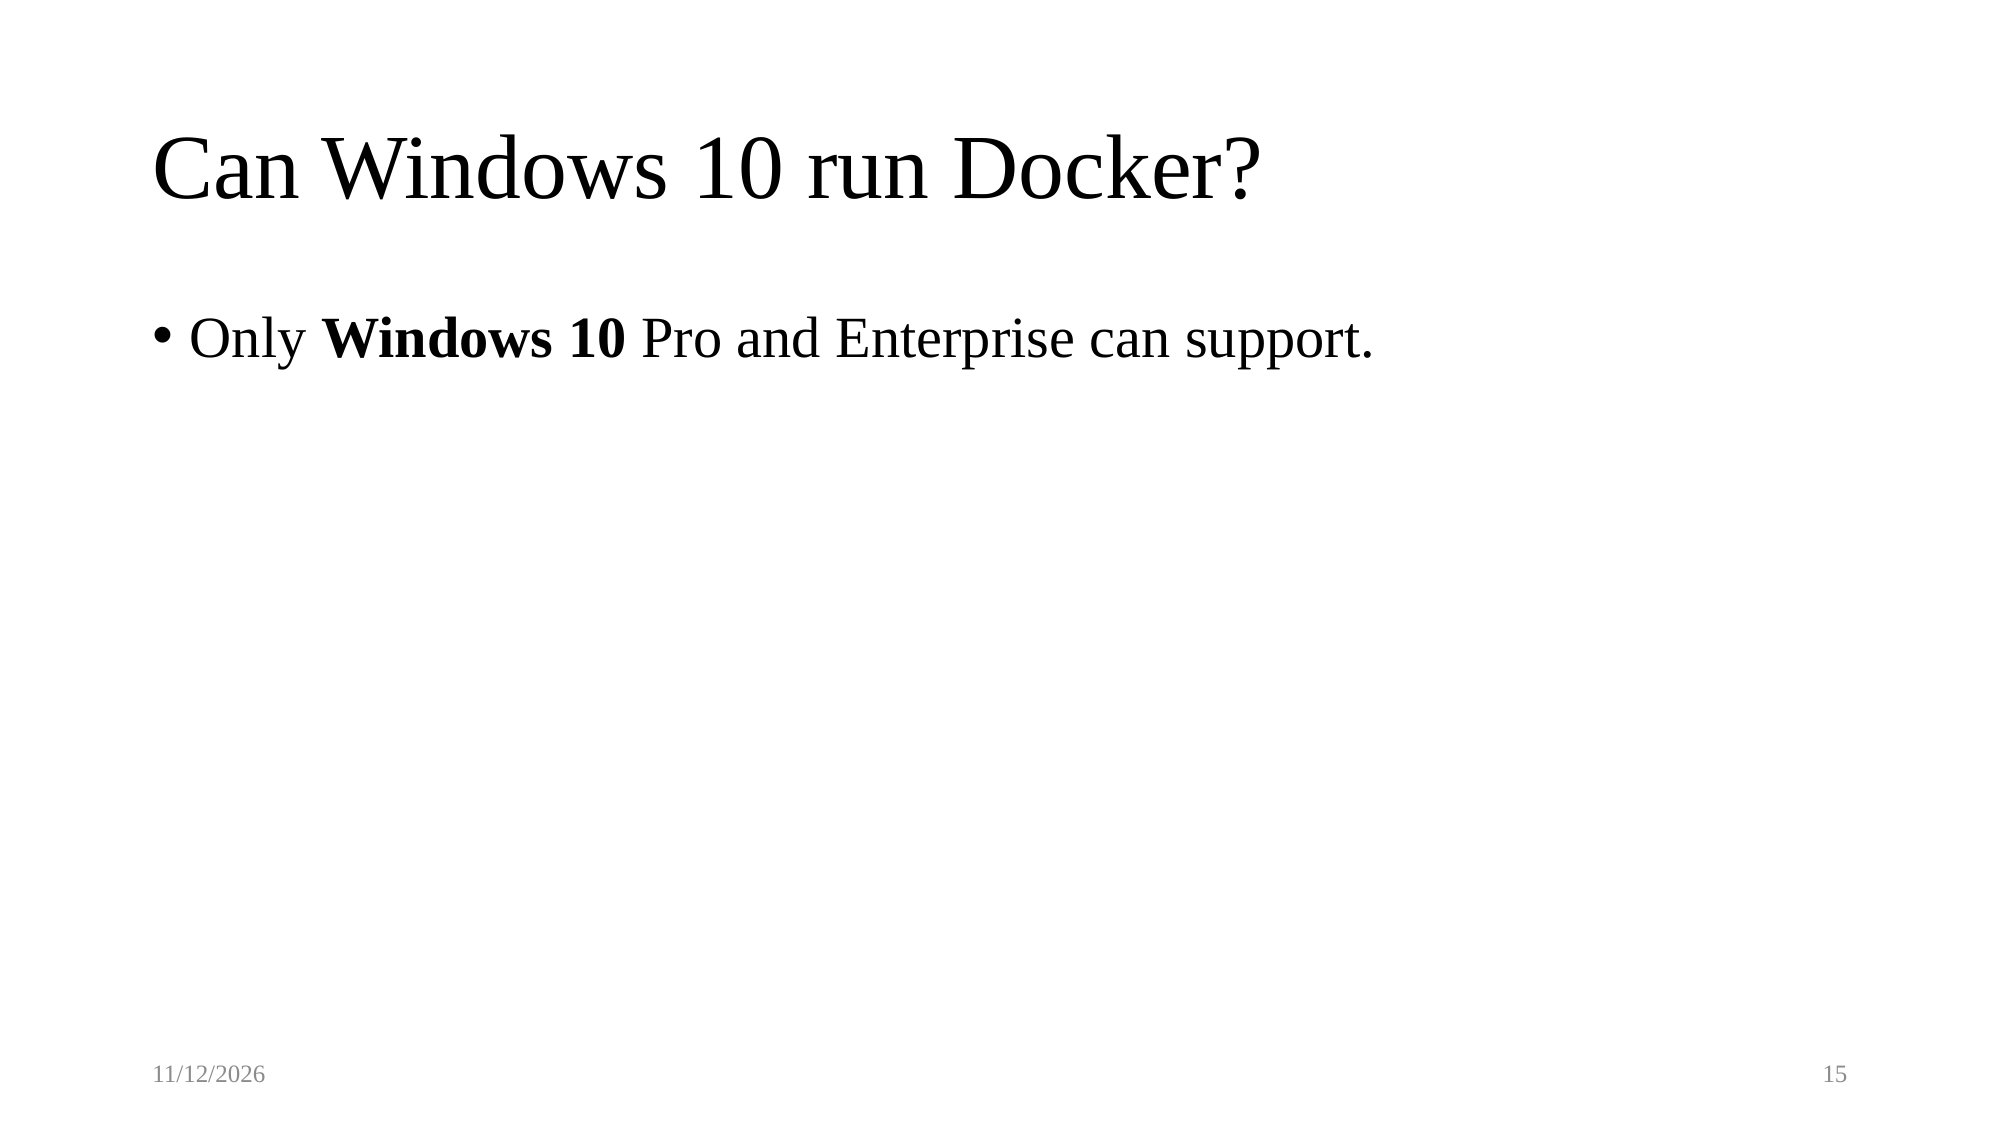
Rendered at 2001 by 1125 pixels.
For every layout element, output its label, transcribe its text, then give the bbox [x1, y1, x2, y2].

slide_number 15 [1412, 1042, 1863, 1103]
title Can Windows 10 run Docker? [137, 59, 1863, 278]
list Only Windows 10 Pro and Enterprise can support. [137, 299, 1863, 1014]
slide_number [137, 1042, 588, 1103]
